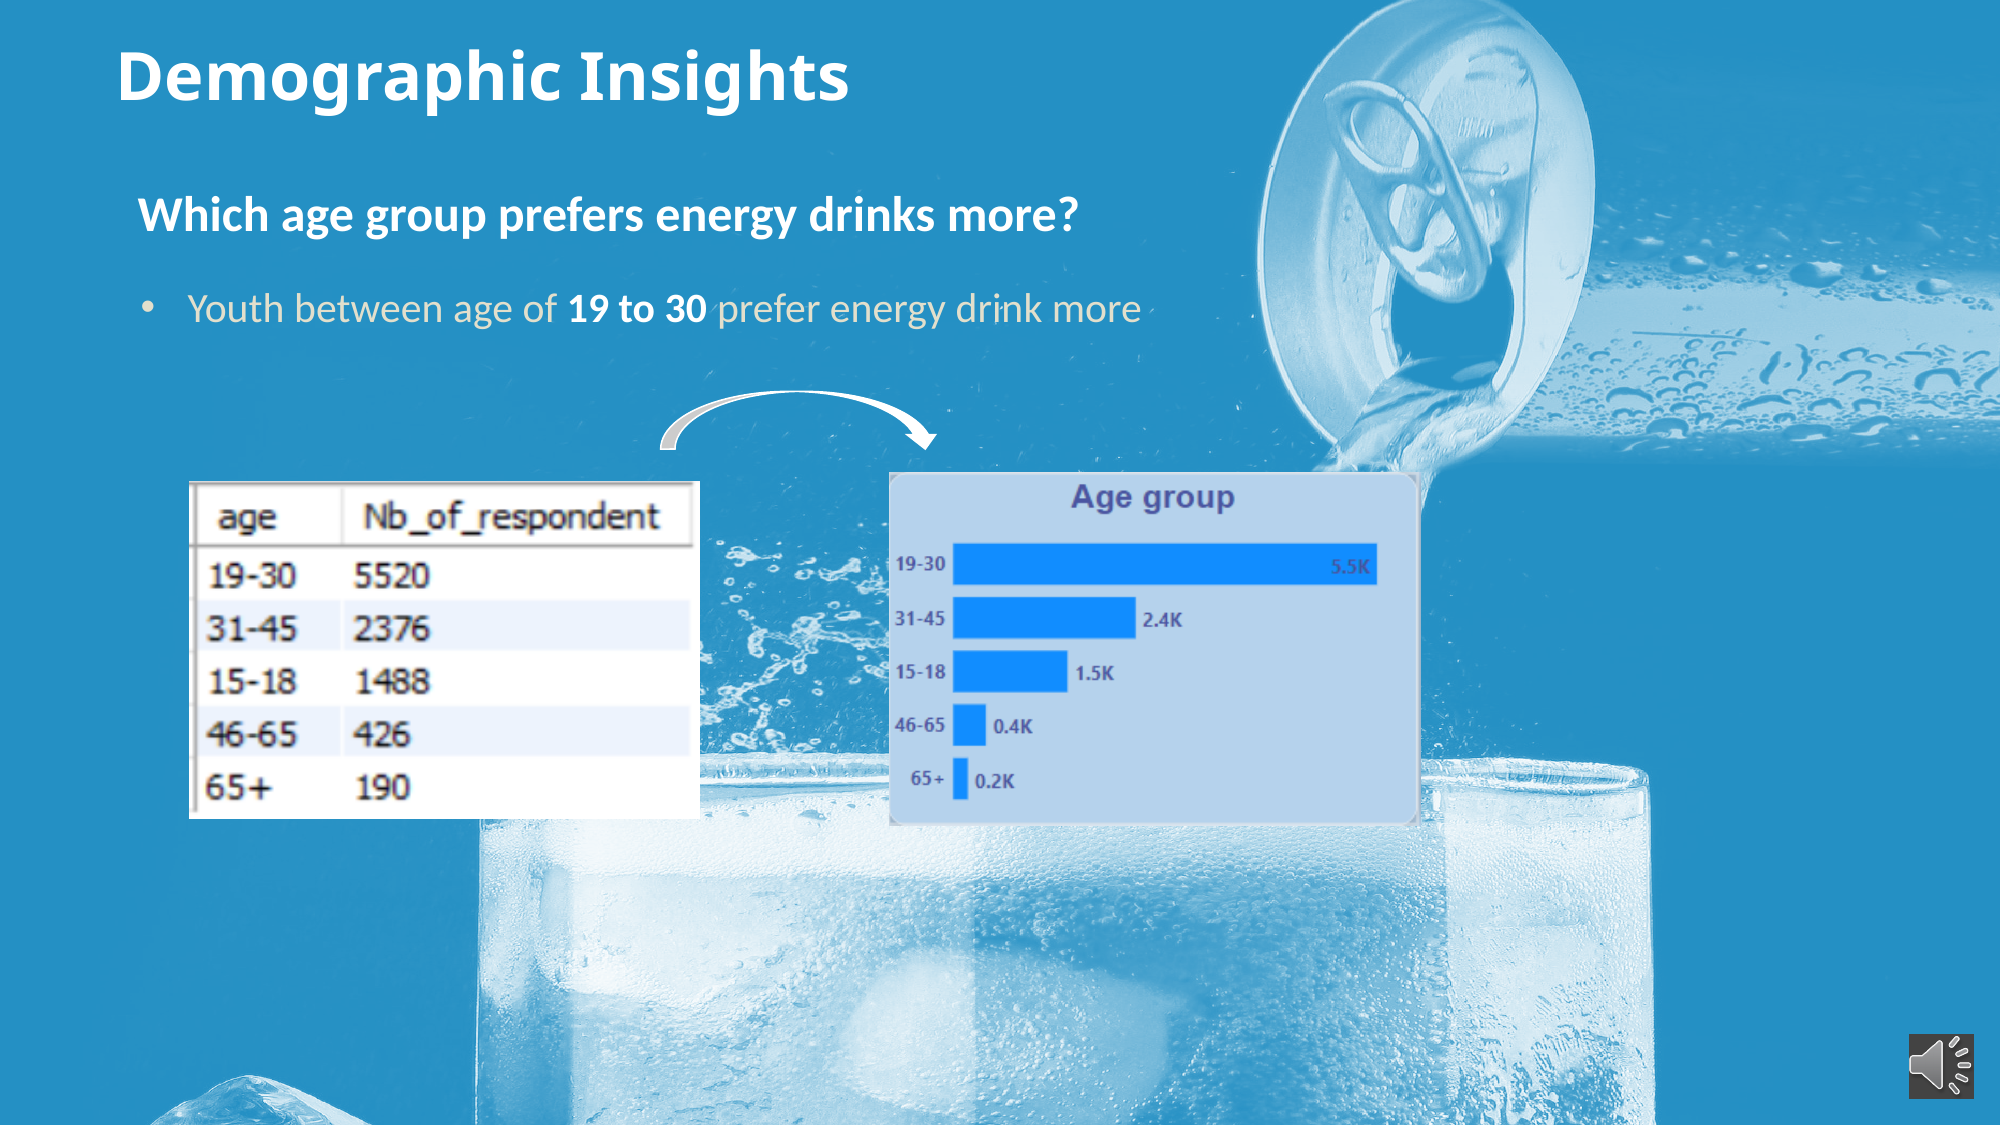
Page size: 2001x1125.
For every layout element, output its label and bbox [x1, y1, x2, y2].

picture [0, 0, 2000, 1125]
text_box [125, 273, 1421, 826]
